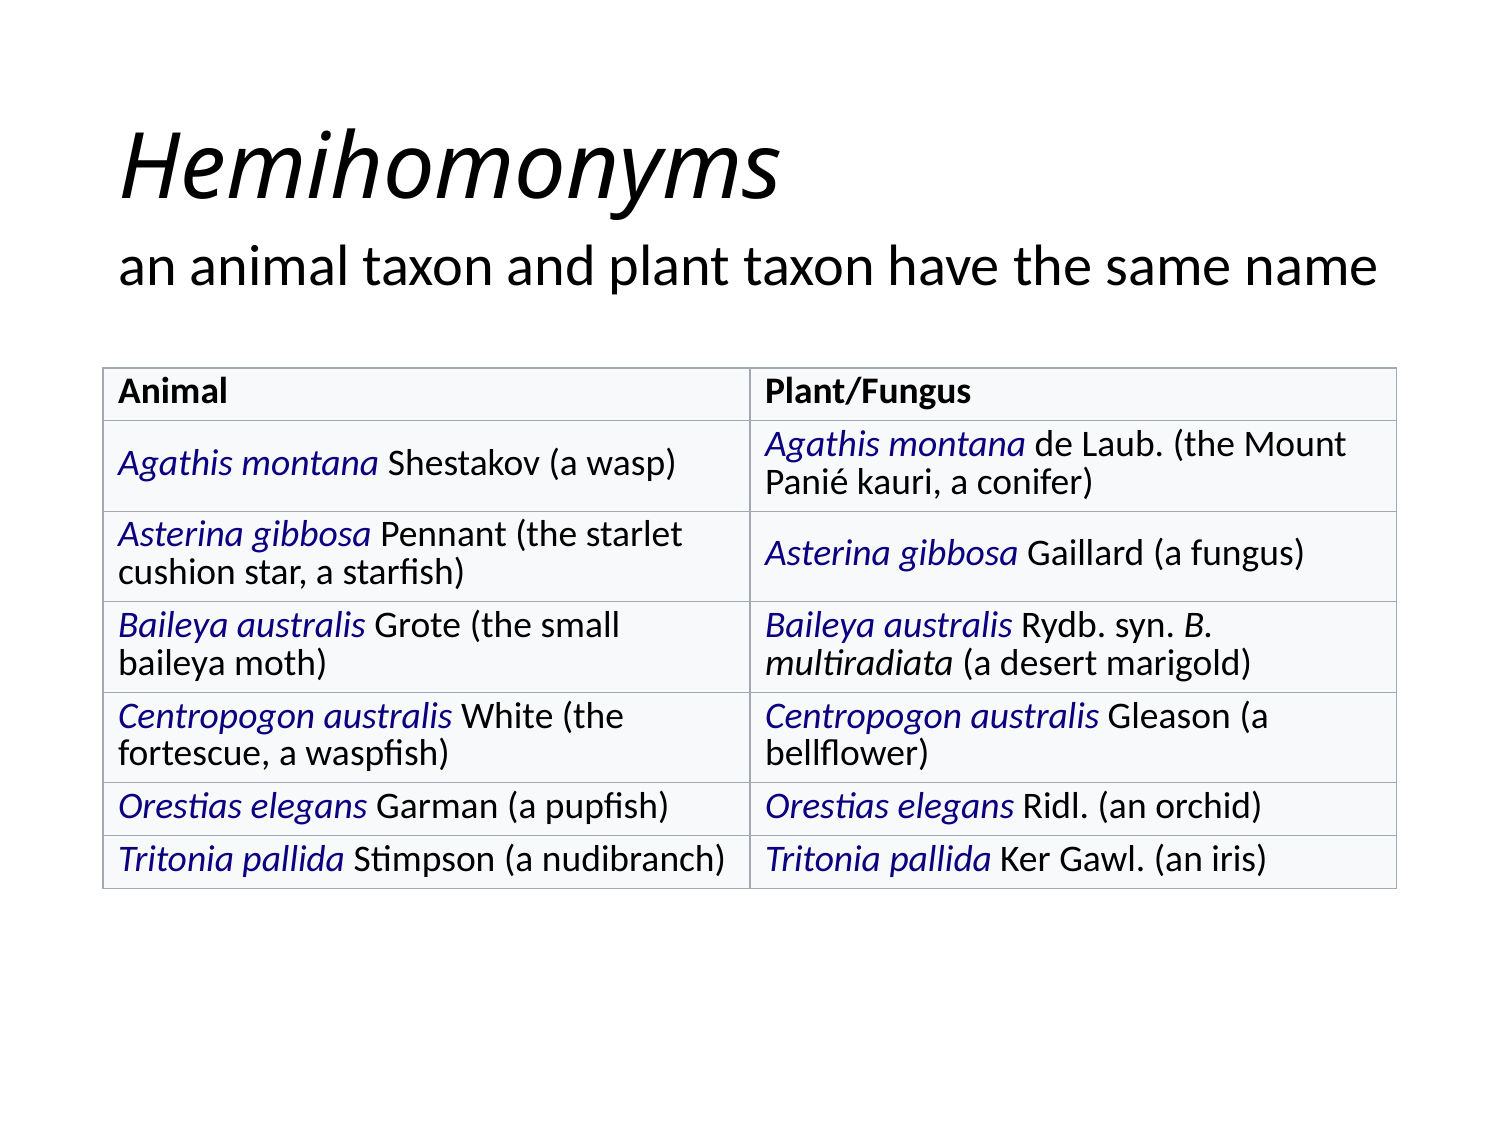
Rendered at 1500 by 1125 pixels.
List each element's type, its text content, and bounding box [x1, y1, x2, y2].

table_cell Centropogon australis White (the fortescue, a waspfish) [104, 693, 749, 782]
table_cell Agathis montana Shestakov (a wasp) [104, 421, 749, 511]
table_cell Asterina gibbosa Gaillard (a fungus) [751, 512, 1396, 601]
table_cell Baileya australis Rydb. syn. B. multiradiata (a desert marigold) [751, 602, 1396, 692]
table_cell Tritonia pallida Ker Gawl. (an iris) [751, 836, 1396, 888]
table_cell Agathis montana de Laub. (the Mount Panié kauri, a conifer) [751, 421, 1396, 511]
table_cell Orestias elegans Ridl. (an orchid) [751, 783, 1396, 835]
table_cell Orestias elegans Garman (a pupfish) [104, 783, 749, 835]
table_cell Asterina gibbosa Pennant (the starlet cushion star, a starfish) [104, 512, 749, 601]
table_header Animal [104, 369, 749, 420]
table_cell Centropogon australis Gleason (a bellflower) [751, 693, 1396, 782]
title Hemihomonyms [103, 59, 1397, 228]
table_header Plant/Fungus [751, 369, 1396, 420]
table_cell Baileya australis Grote (the small baileya moth) [104, 602, 749, 692]
list an animal taxon and plant taxon have the same name [103, 228, 1397, 367]
table_cell Tritonia pallida Stimpson (a nudibranch) [104, 836, 749, 888]
